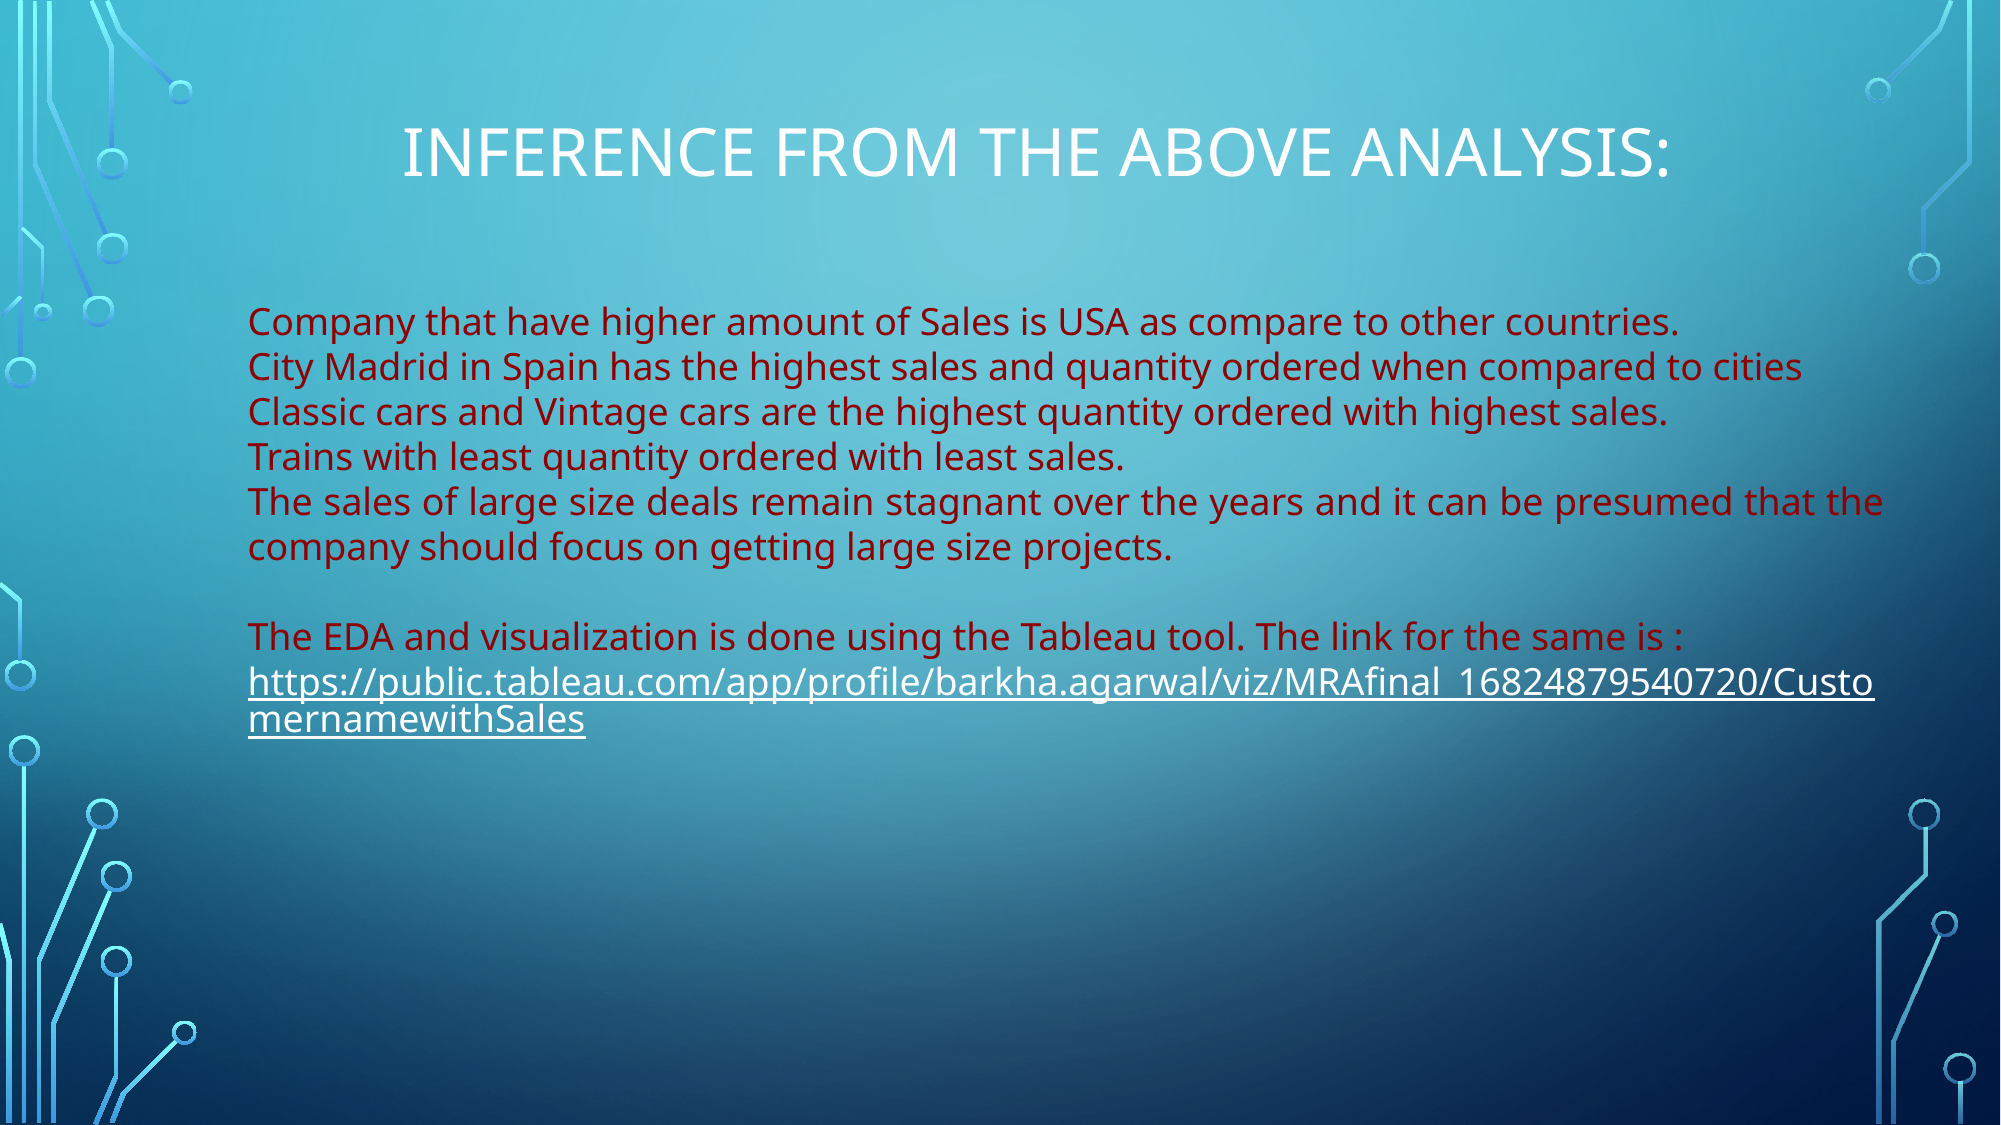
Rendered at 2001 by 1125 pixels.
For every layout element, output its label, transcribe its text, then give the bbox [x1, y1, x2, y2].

text_box Company that have higher amount of Sales is USA as compare to other countries. City Madrid in Spain has the highest sales and quantity ordered when compared to cities Classic cars and Vintage cars are the highest quantity ordered with highest sales. Trains with least quantity ordered with least sales. The sales of large size deals remain stagnant over the years and it can be presumed that the company should focus on getting large size projects. The EDA and visualization is done using the Tableau tool. The link for the same is : https://public.tableau.com/app/profile/barkha.agarwal/viz/MRAfinal_16824879540720/CustomernamewithSales [233, 290, 1901, 717]
text_box INFERENCE FROM THE ABOVE ANALYSIS: [387, 102, 1747, 197]
